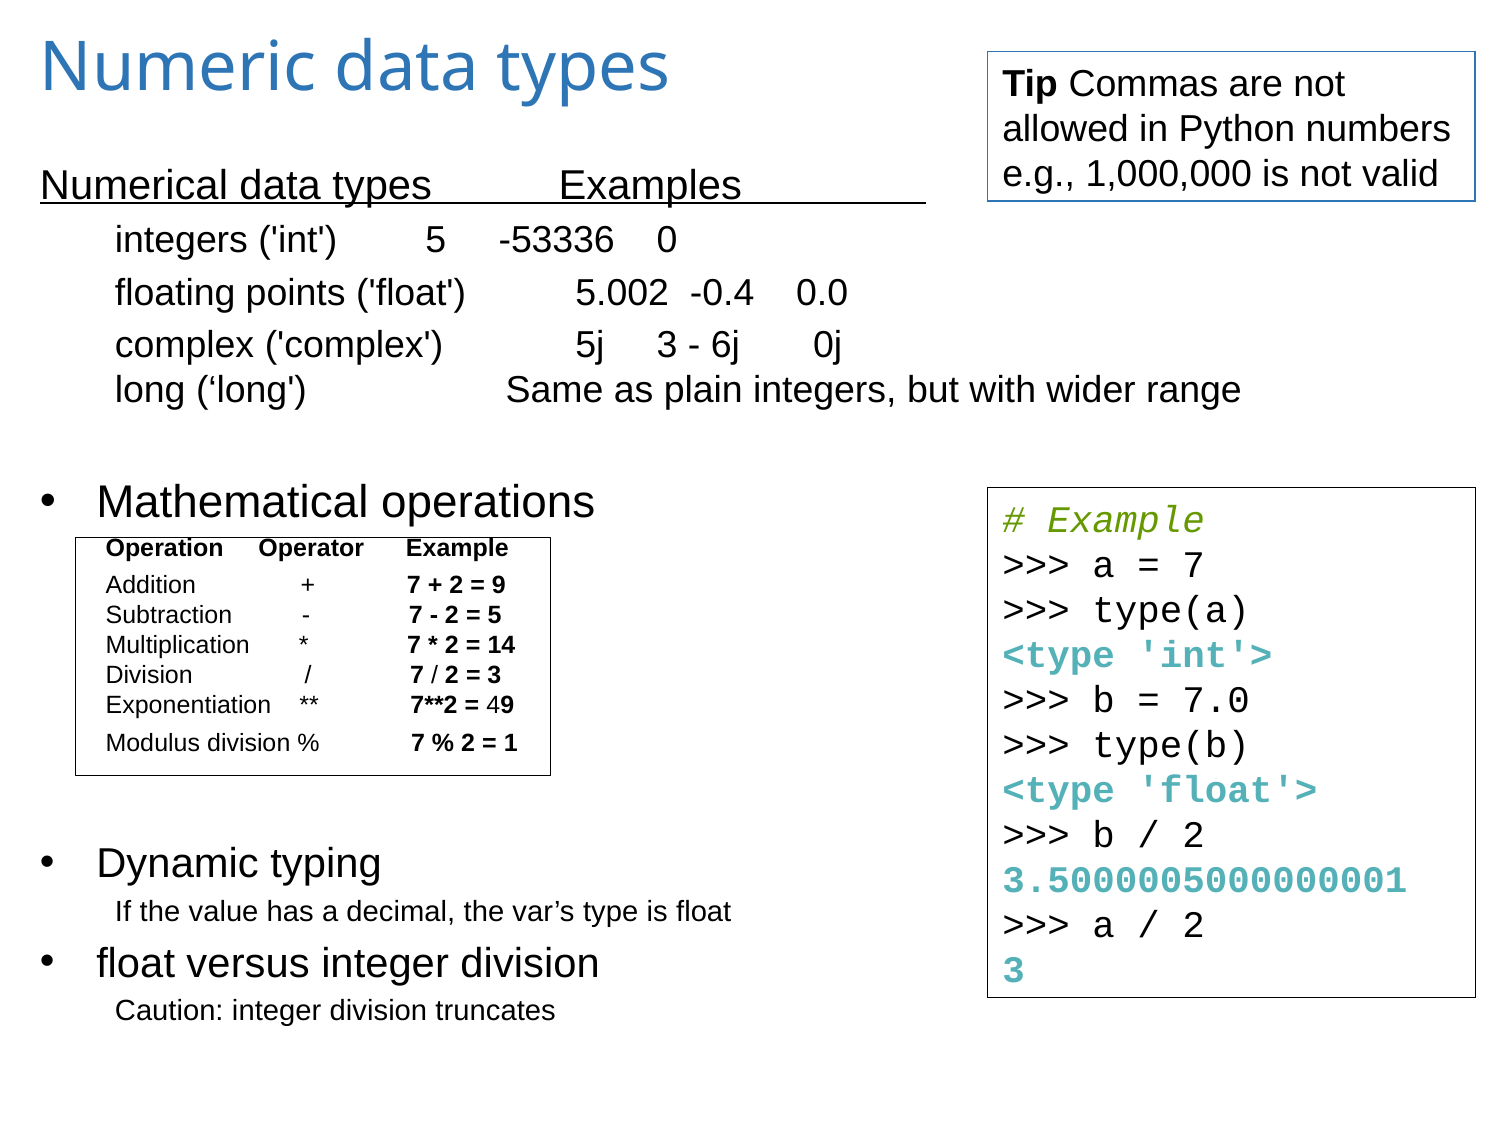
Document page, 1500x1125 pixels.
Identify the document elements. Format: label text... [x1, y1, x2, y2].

text_box # Example >>> a = 7 >>> type(a) <type 'int'> >>> b = 7.0 >>> type(b) <type 'float'> >>> b / 2 3.5000005000000001 >>> a / 2 3 [987, 487, 1475, 998]
title Numeric data types [24, 24, 1338, 100]
list Numerical data types Examples . integers ('int') 5 -53336 0 floating points ('float') 5.002 -0.4 0.0 complex ('complex') 5j 3 - 6j 0j long (‘long') Same as plain integers, but with wider range Mathematical operations Operation Operator Example Addition + 7 + 2 = 9 Subtraction - 7 - 2 = 5 Multiplication * 7 * 2 = 14 Division / 7 / 2 = 3 Exponentiation ** 7**2 = 49 Modulus division % 7 % 2 = 1 Dynamic typing If the value has a decimal, the var’s type is float float versus integer division Caution: integer division truncates [24, 149, 1413, 1038]
text_box [75, 537, 550, 775]
text_box Tip Commas are not allowed in Python numbers e.g., 1,000,000 is not valid [987, 51, 1475, 202]
